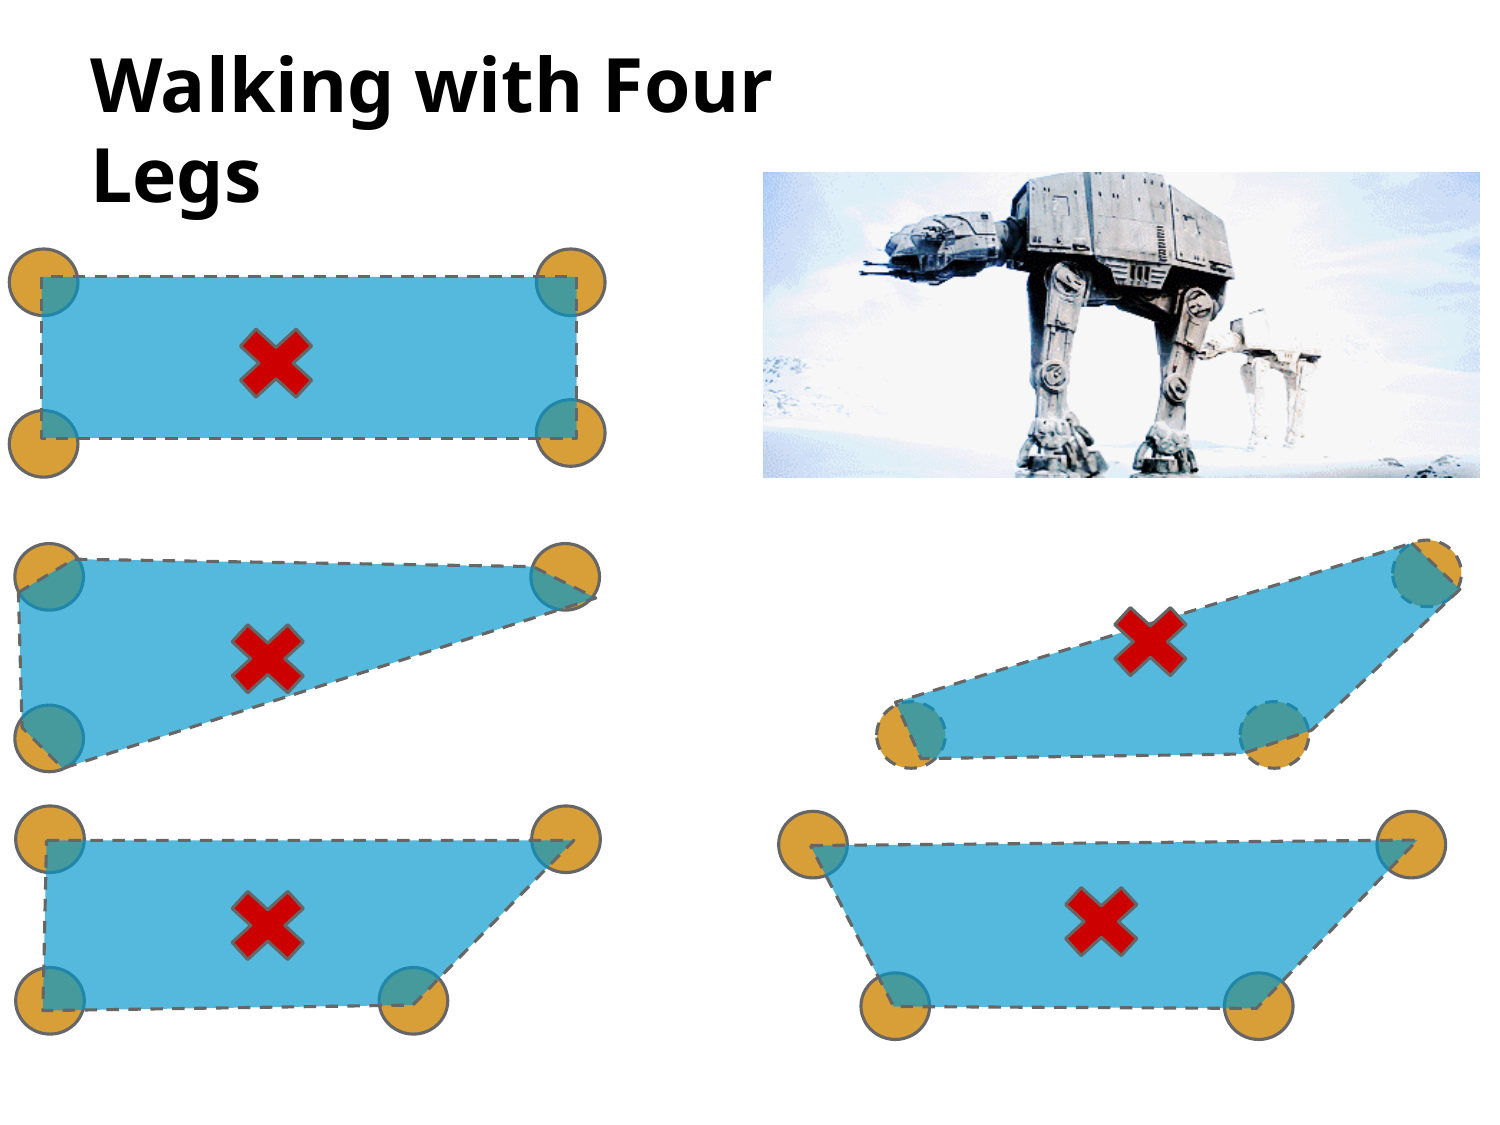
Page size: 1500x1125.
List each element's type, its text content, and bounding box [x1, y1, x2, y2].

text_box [778, 811, 1446, 1040]
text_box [876, 539, 1462, 769]
picture [763, 172, 1481, 478]
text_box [15, 805, 601, 1035]
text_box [14, 543, 600, 773]
title Walking with Four Legs [75, 17, 806, 233]
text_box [9, 248, 606, 478]
